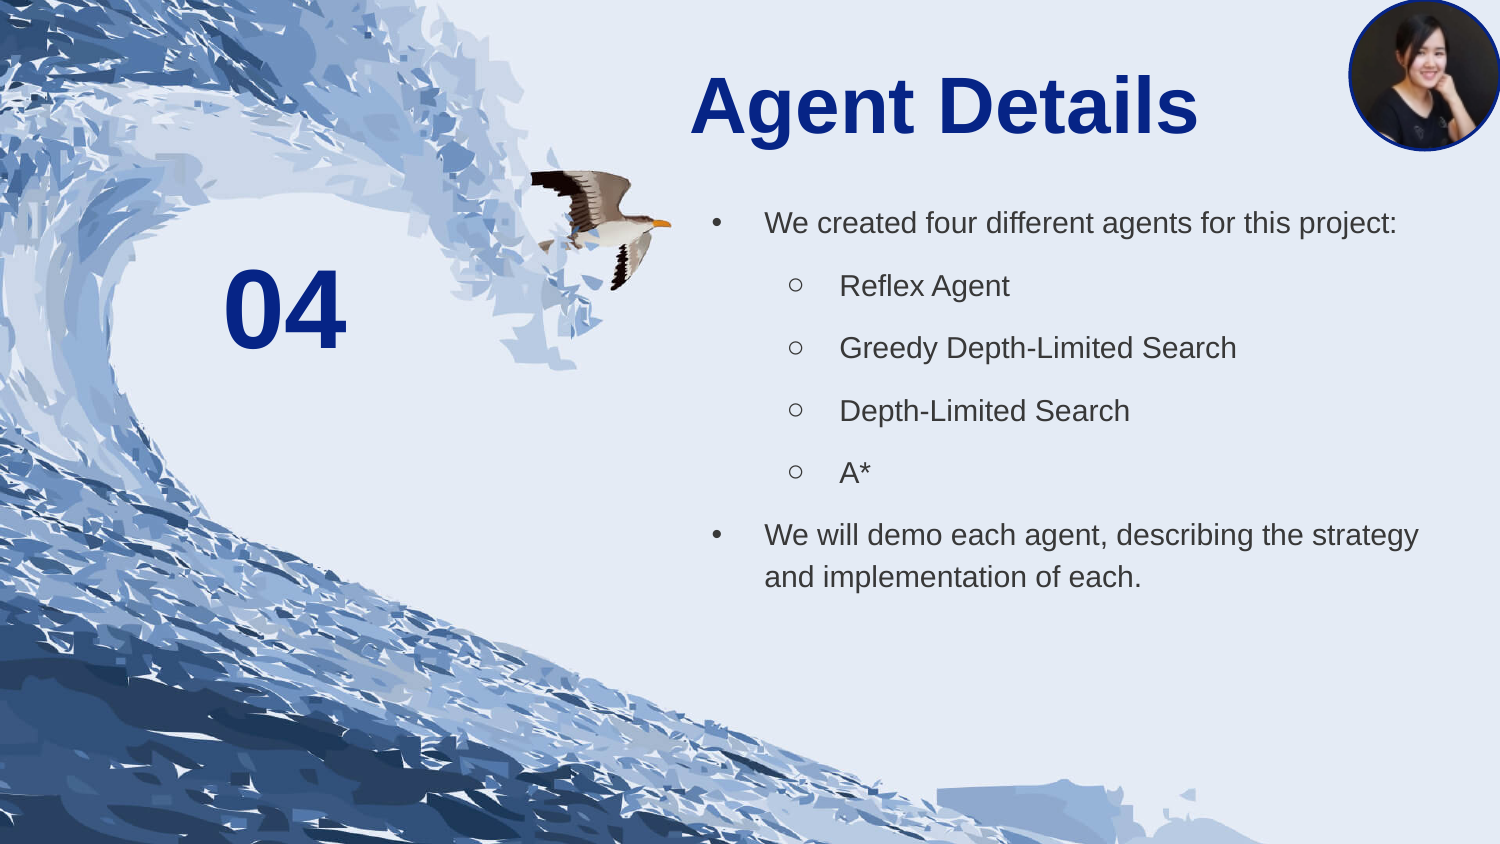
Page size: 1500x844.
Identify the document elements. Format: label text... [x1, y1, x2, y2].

text_box We created four different agents for this project: Reflex Agent Greedy Depth-Limited Search Depth-Limited Search A* We will demo each agent, describing the strategy and implementation of each. [674, 183, 1462, 609]
picture [1349, 0, 1500, 151]
text_box Agent Details [674, 0, 1500, 203]
picture [0, 0, 1500, 844]
text_box 04 [165, 202, 404, 405]
